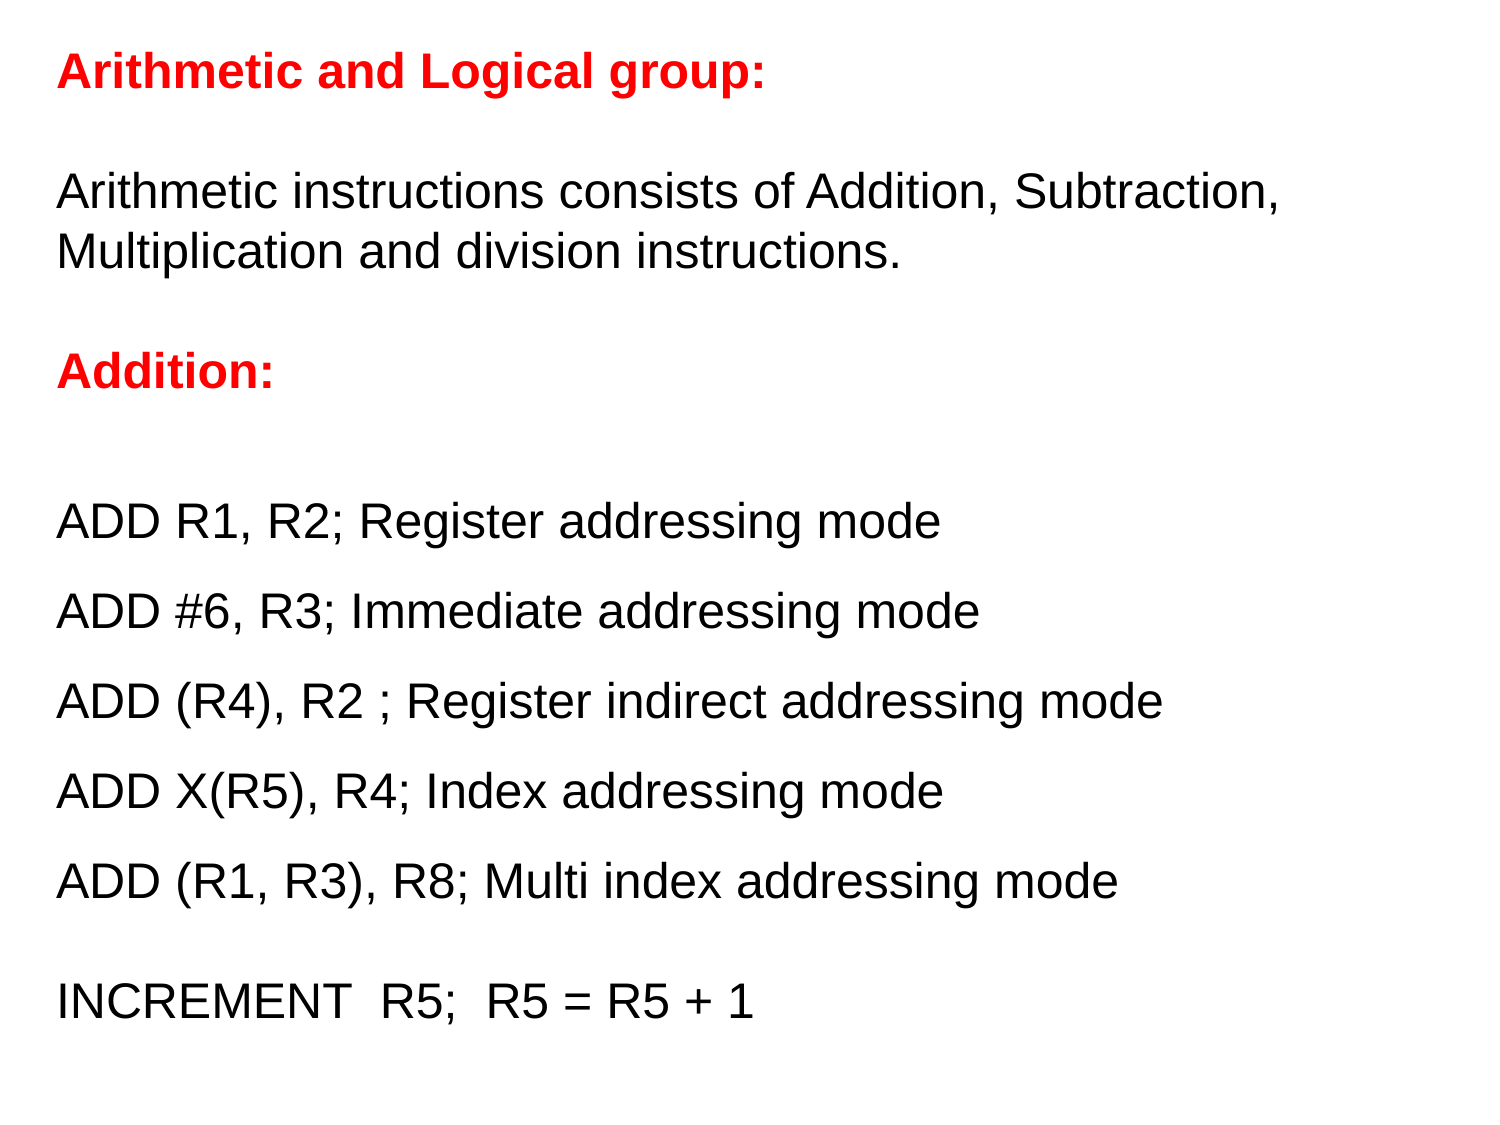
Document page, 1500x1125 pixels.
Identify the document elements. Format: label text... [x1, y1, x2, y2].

text_box Arithmetic and Logical group: Arithmetic instructions consists of Addition, Subtraction, Multiplication and division instructions. Addition: ADD R1, R2; Register addressing mode ADD #6, R3; Immediate addressing mode ADD (R4), R2 ; Register indirect addressing mode ADD X(R5), R4; Index addressing mode ADD (R1, R3), R8; Multi index addressing mode INCREMENT R5; R5 = R5 + 1 [41, 30, 1471, 1096]
